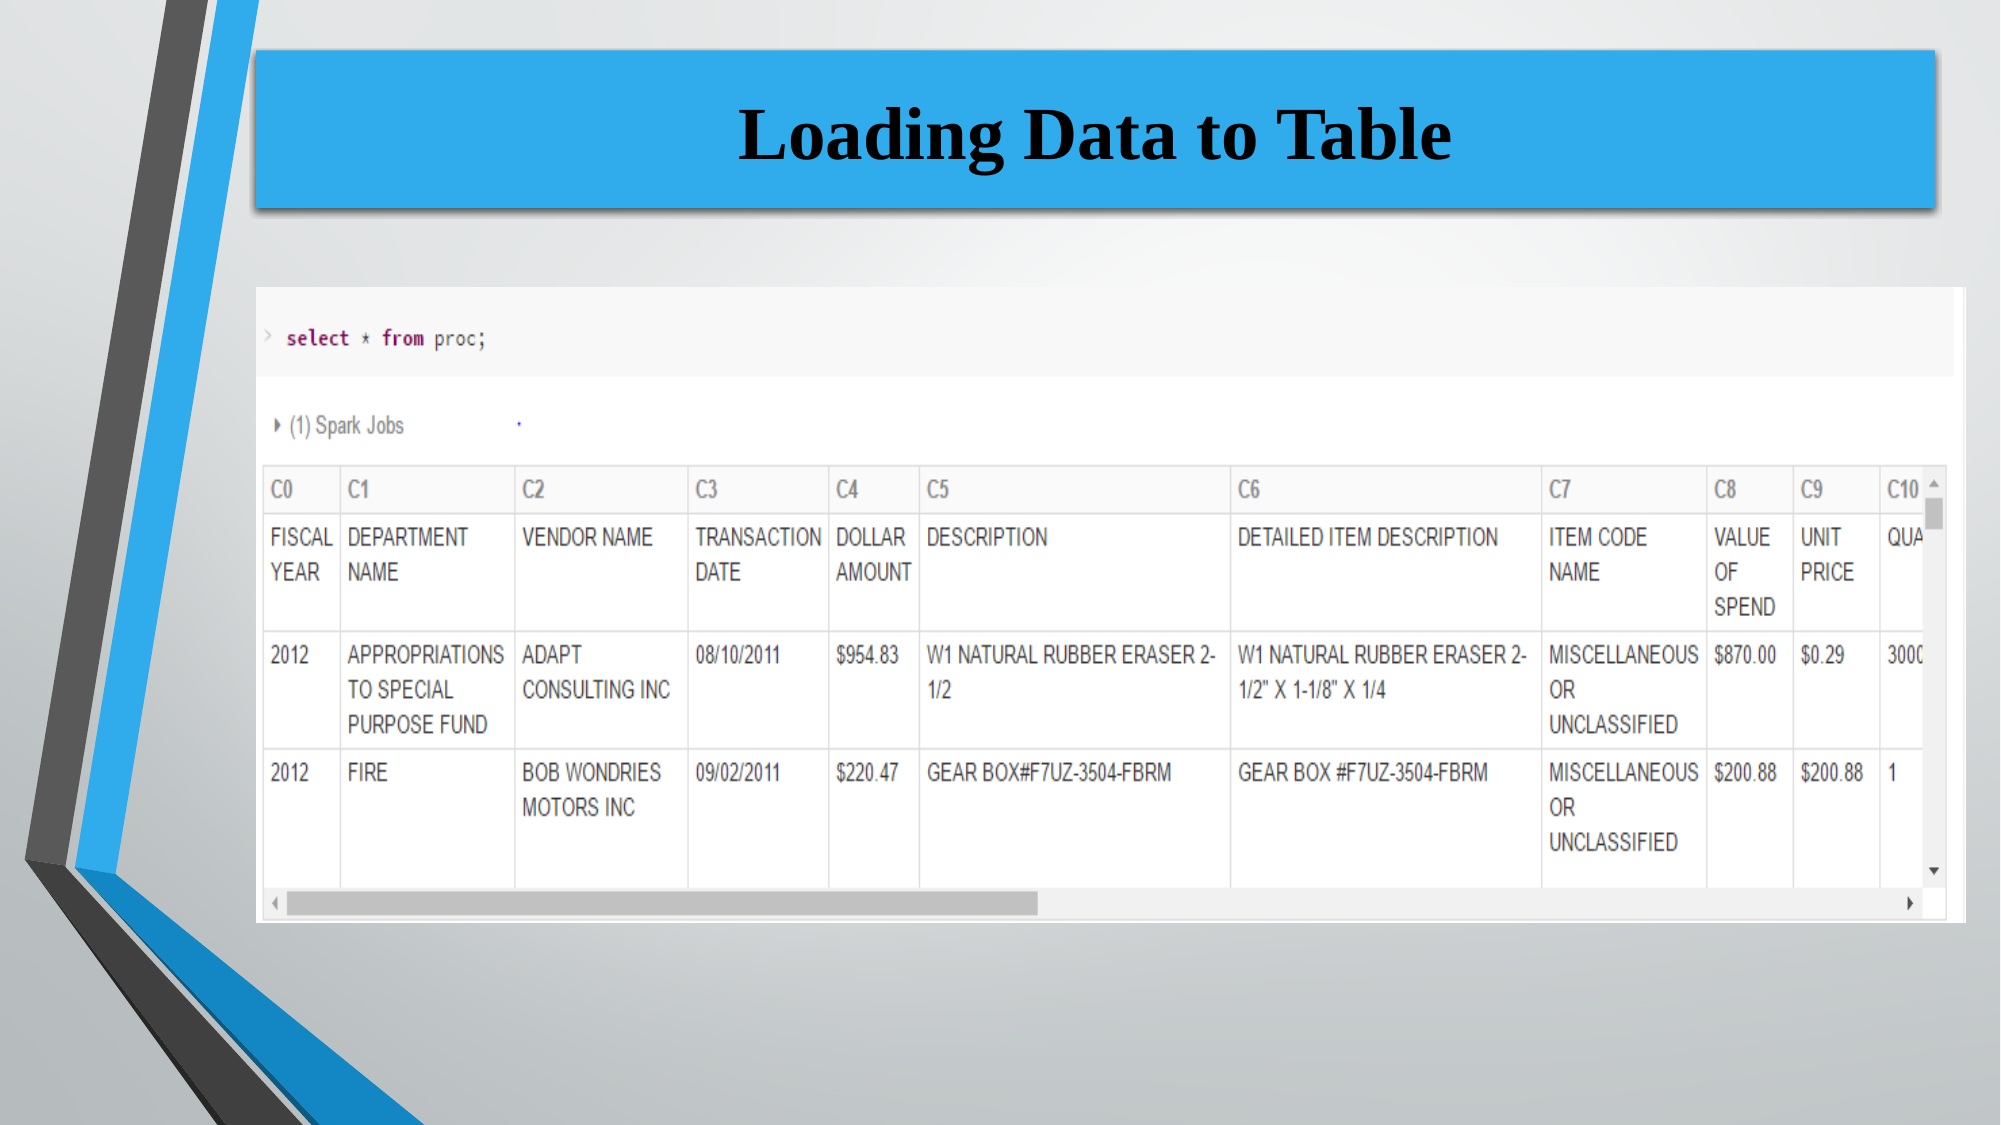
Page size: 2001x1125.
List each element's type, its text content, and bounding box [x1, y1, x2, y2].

title Loading Data to Table [256, 50, 1935, 208]
picture [255, 287, 1967, 923]
